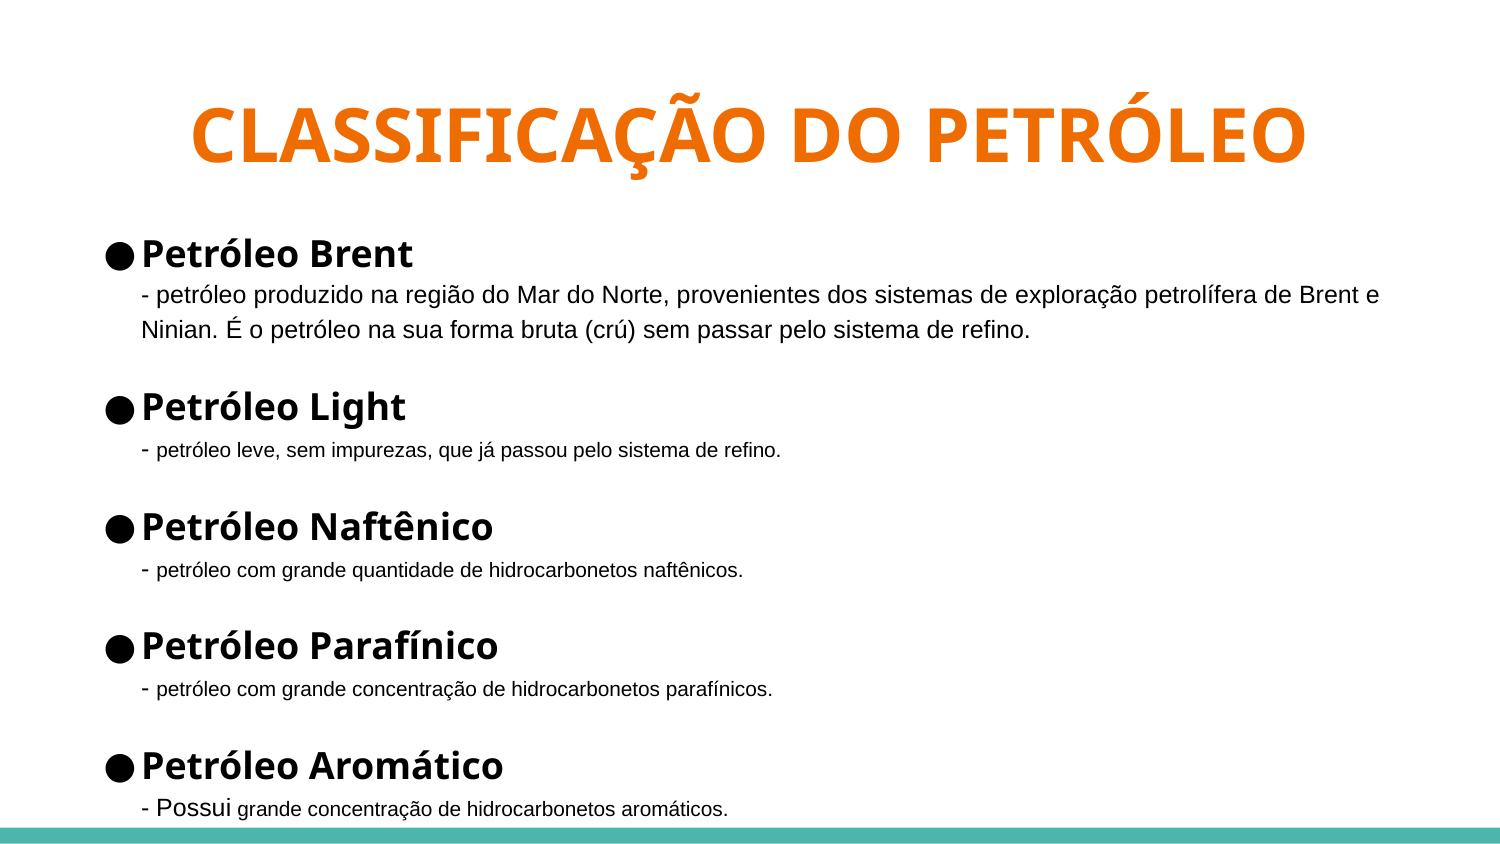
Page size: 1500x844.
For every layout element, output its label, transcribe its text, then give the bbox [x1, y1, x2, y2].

list Petróleo Brent - petróleo produzido na região do Mar do Norte, provenientes dos sistemas de exploração petrolífera de Brent e Ninian. É o petróleo na sua forma bruta (crú) sem passar pelo sistema de refino. Petróleo Light - petróleo leve, sem impurezas, que já passou pelo sistema de refino. Petróleo Naftênico - petróleo com grande quantidade de hidrocarbonetos naftênicos. Petróleo Parafínico - petróleo com grande concentração de hidrocarbonetos parafínicos. Petróleo Aromático - Possui grande concentração de hidrocarbonetos aromáticos. [51, 207, 1449, 750]
title CLASSIFICAÇÃO DO PETRÓLEO [51, 72, 1449, 189]
